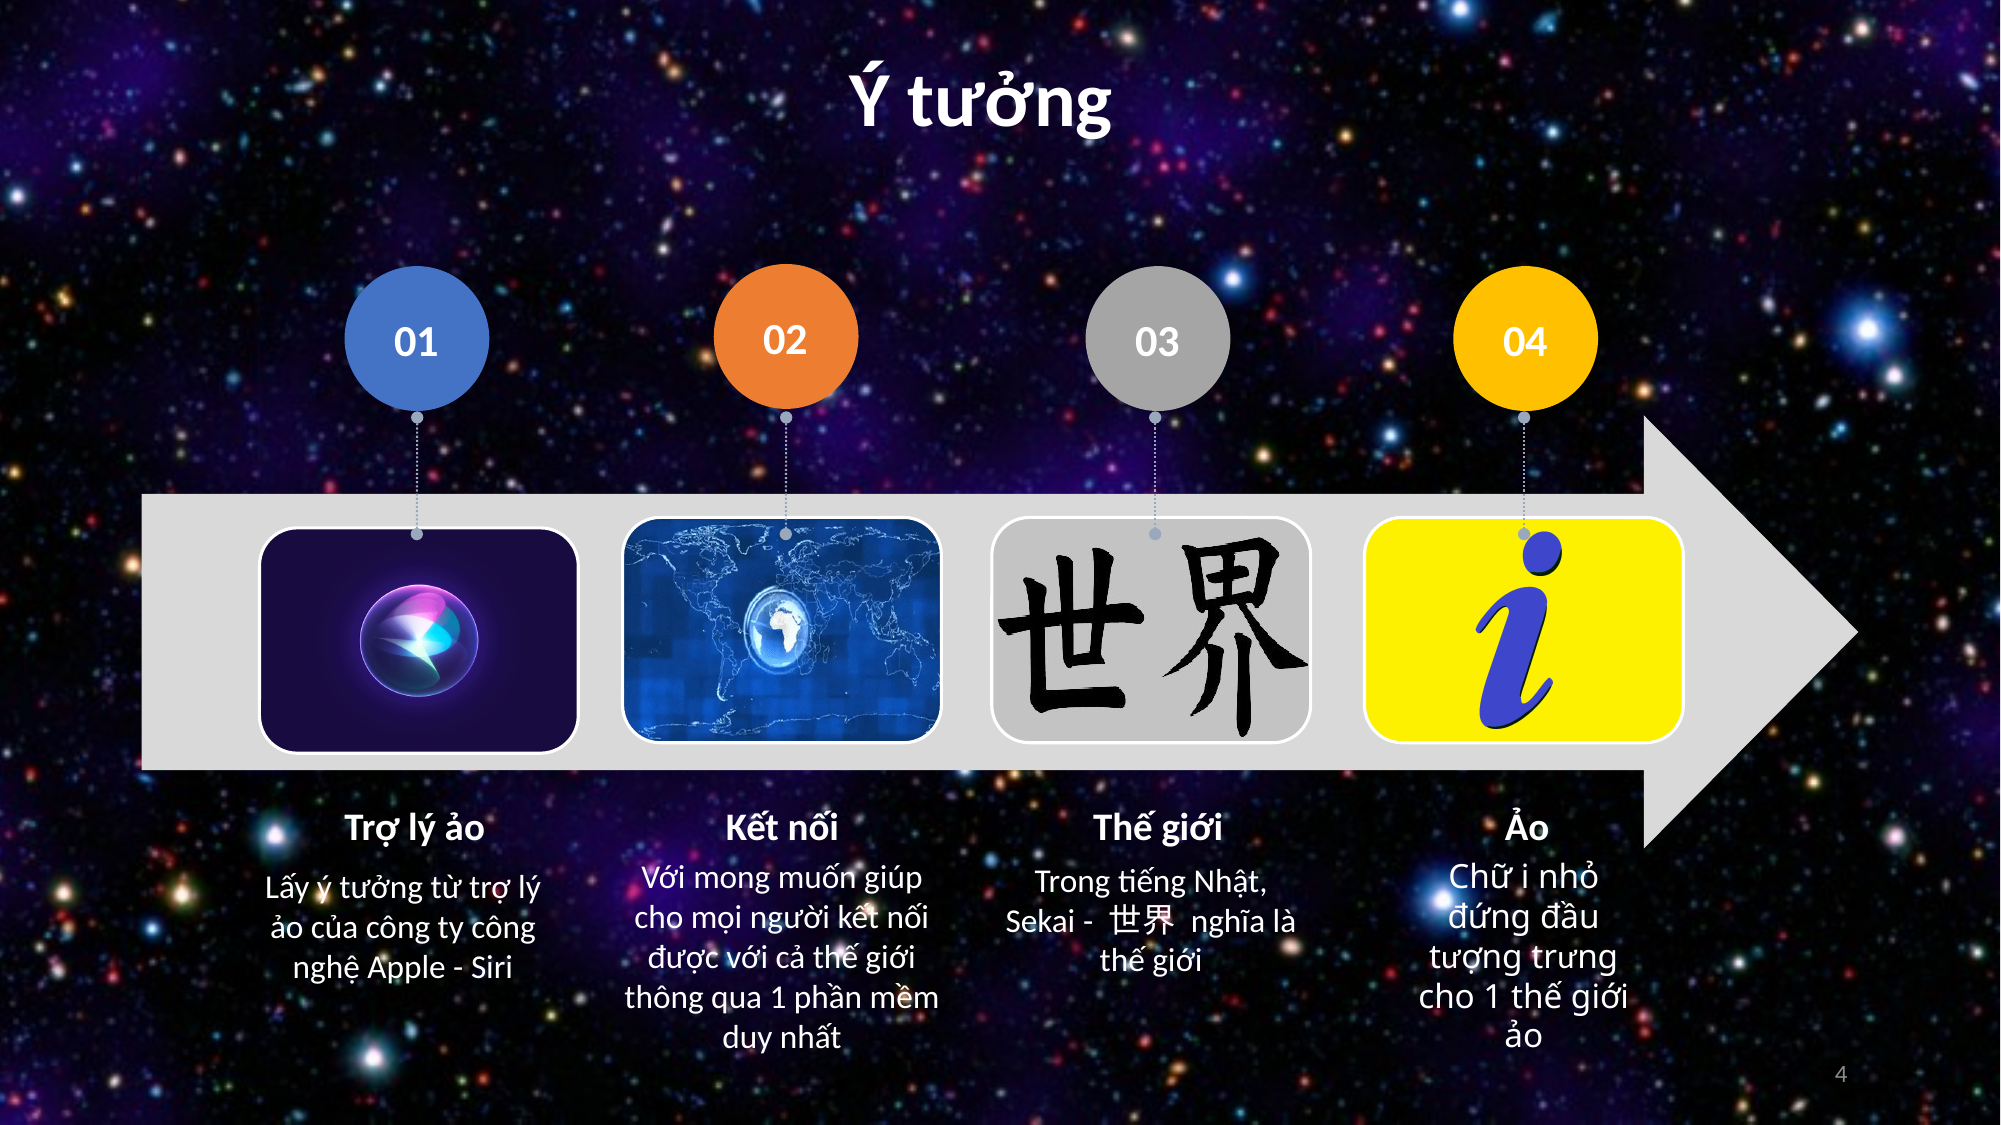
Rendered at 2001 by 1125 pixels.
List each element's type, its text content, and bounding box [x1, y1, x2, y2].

slide_number 4 [1412, 1042, 1863, 1103]
text_box [621, 516, 943, 744]
picture [0, 0, 2001, 1125]
text_box [1363, 516, 1685, 744]
text_box [990, 516, 1312, 744]
text_box 02 [712, 262, 860, 410]
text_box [622, 801, 942, 1058]
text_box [1001, 801, 1301, 980]
text_box 04 [1452, 265, 1600, 413]
text_box [140, 412, 1860, 852]
text_box Ý tưởng [402, 41, 1560, 150]
text_box 03 [1084, 265, 1232, 413]
text_box 01 [343, 265, 491, 413]
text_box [1406, 801, 1641, 977]
text_box [258, 526, 580, 755]
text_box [259, 801, 547, 987]
